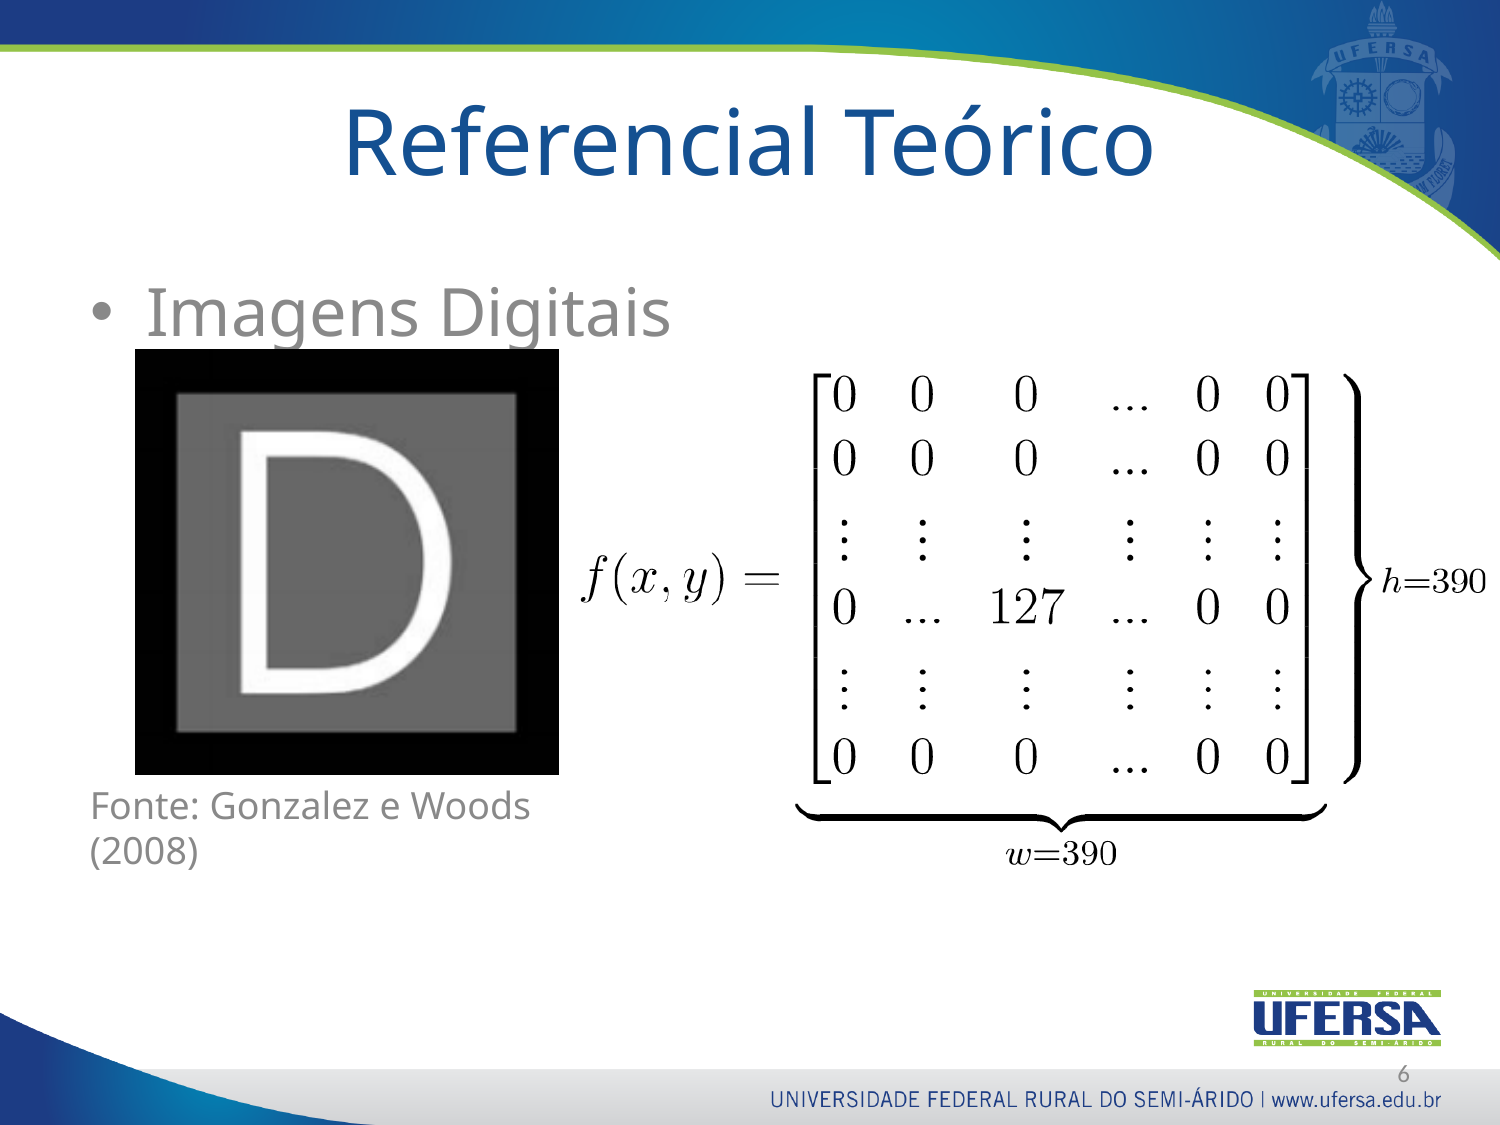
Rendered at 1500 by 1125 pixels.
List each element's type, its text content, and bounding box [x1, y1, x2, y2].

text_box Fonte: Gonzalez e Woods (2008) [74, 774, 609, 880]
slide_number 6 [1074, 1042, 1425, 1103]
list Imagens Digitais [75, 262, 1425, 774]
list Imagens Digitais [75, 874, 1425, 1005]
picture [0, 0, 1500, 1125]
title Referencial Teórico [75, 45, 1425, 233]
